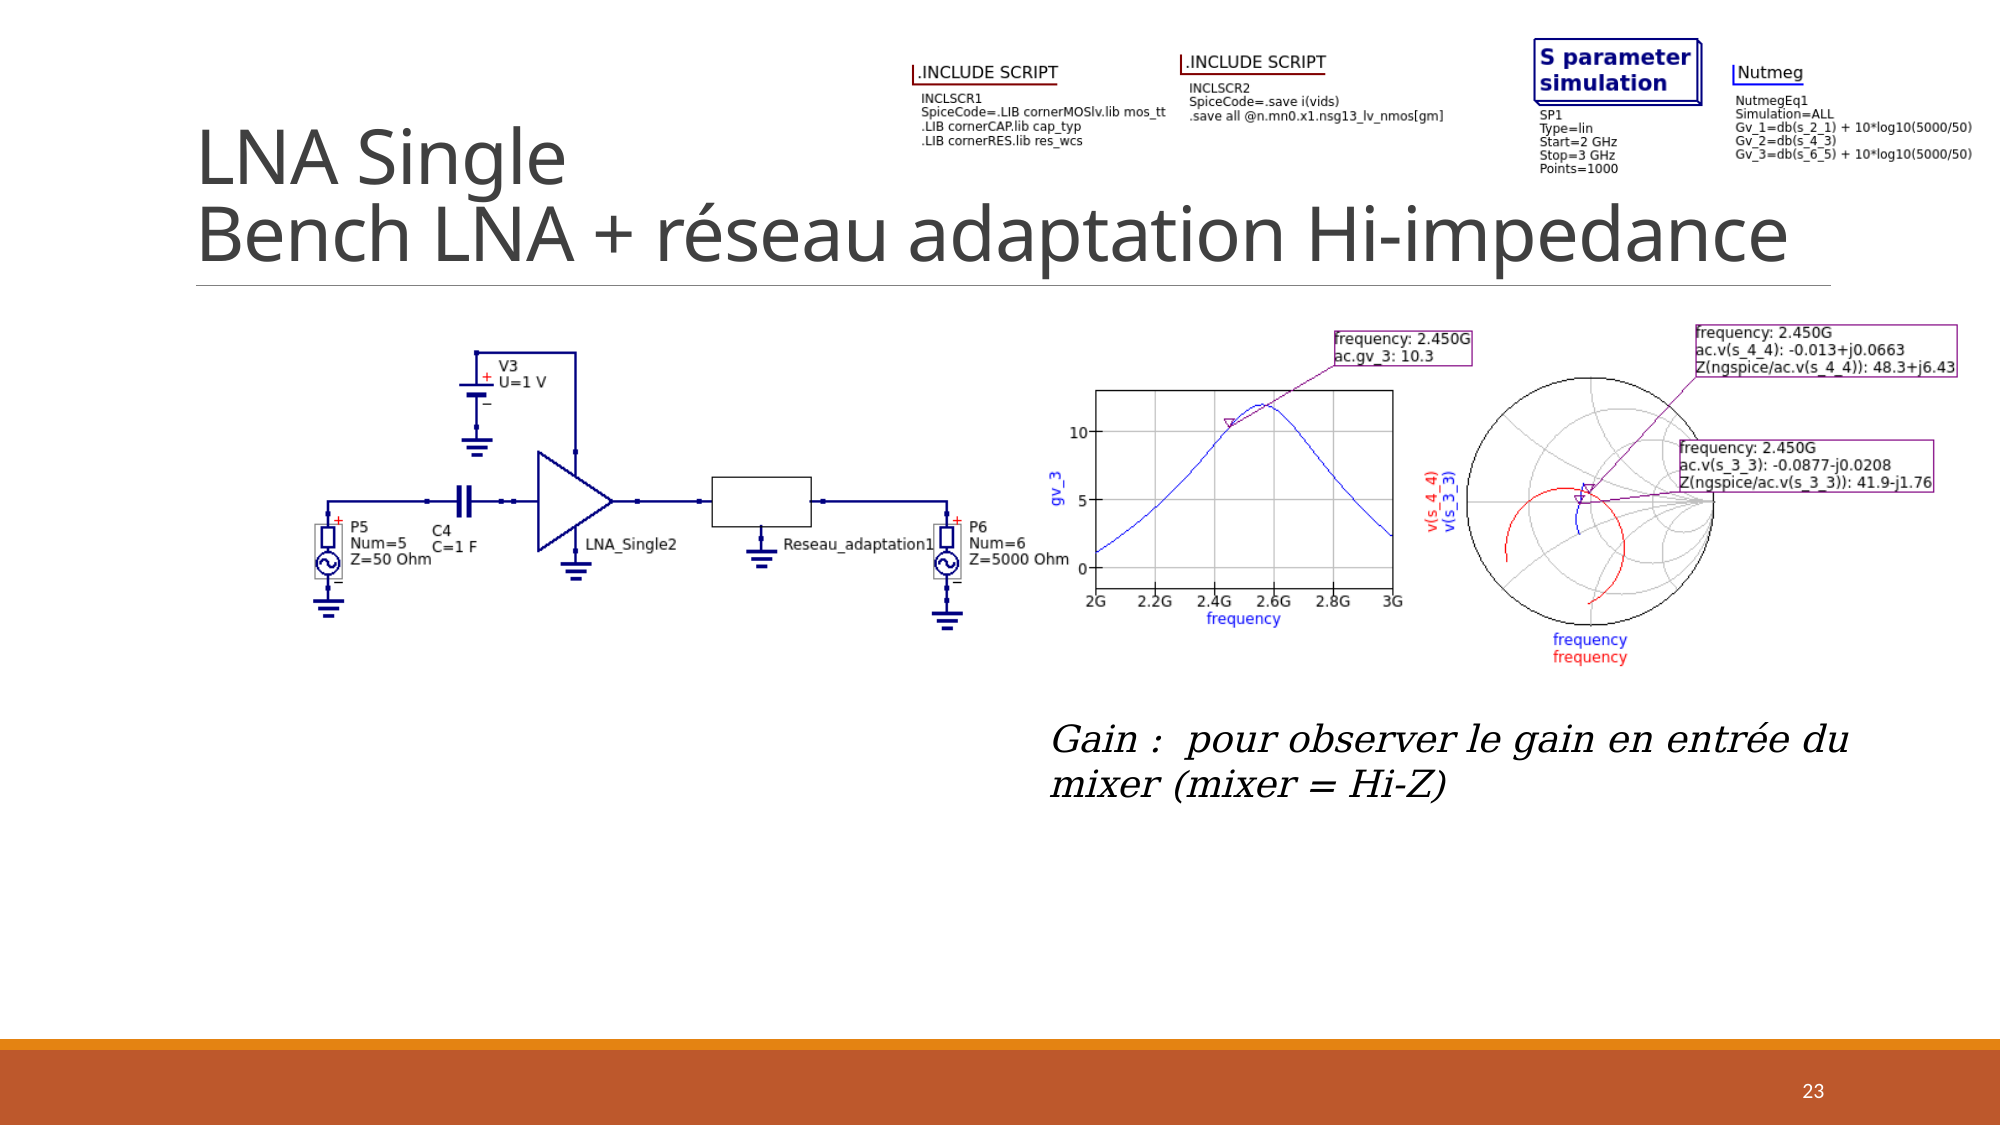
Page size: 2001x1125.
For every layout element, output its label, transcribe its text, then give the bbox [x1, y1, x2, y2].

picture [878, 4, 1989, 188]
picture [66, 316, 2000, 709]
slide_number 23 [1624, 1059, 1840, 1120]
title LNA Single Bench LNA + réseau adaptation Hi-impedance [180, 47, 1830, 285]
